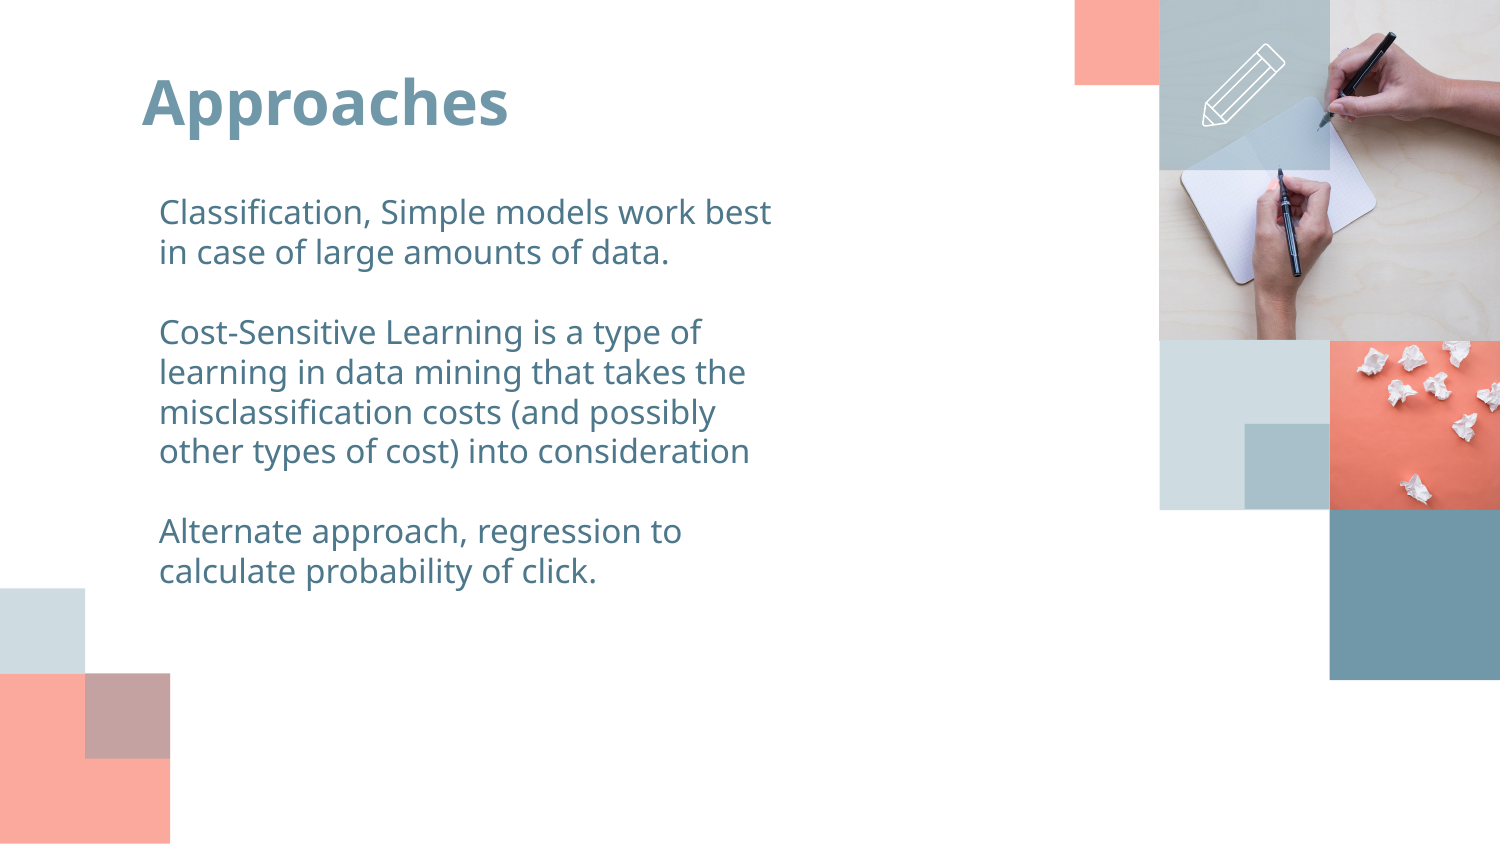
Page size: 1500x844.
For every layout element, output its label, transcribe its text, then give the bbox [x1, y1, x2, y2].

list Classification, Simple models work best in case of large amounts of data. Cost-Sensitive Learning is a type of learning in data mining that takes the misclassification costs (and possibly other types of cost) into consideration Alternate approach, regression to calculate probability of click. [144, 176, 820, 620]
title Approaches [127, 51, 803, 154]
picture [1159, 0, 1500, 509]
